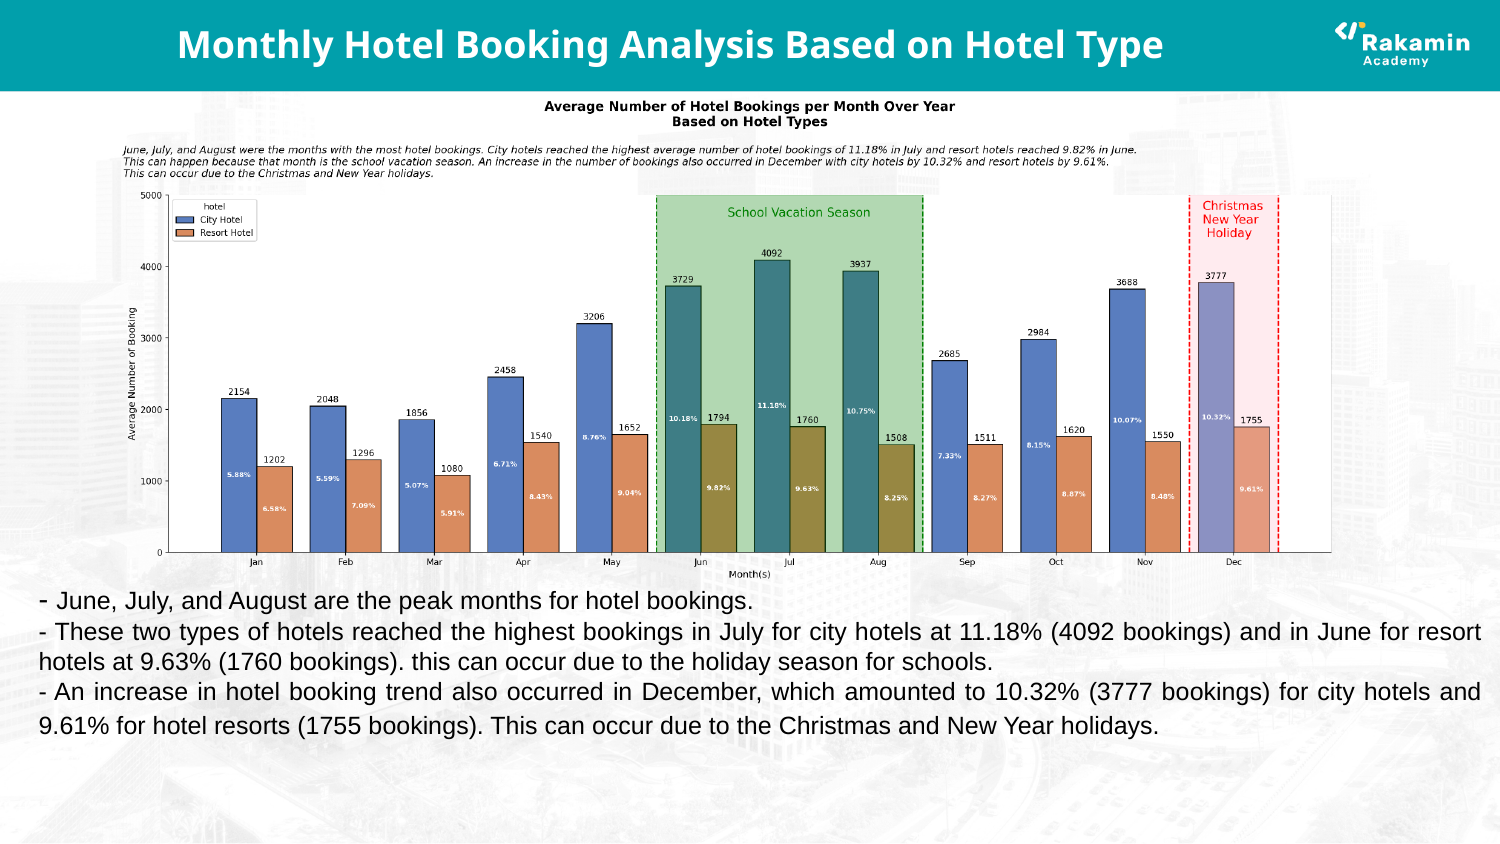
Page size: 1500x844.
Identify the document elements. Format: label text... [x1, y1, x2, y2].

text_box - June, July, and August are the peak months for hotel bookings. - These two types of hotels reached the highest bookings in July for city hotels at 11.18% (4092 bookings) and in June for resort hotels at 9.63% (1760 bookings). this can occur due to the holiday season for schools. - An increase in hotel booking trend also occurred in December, which amounted to 10.32% (3777 bookings) for city hotels and 9.61% for hotel resorts (1755 bookings). This can occur due to the Christmas and New Year holidays. For more details, you can check out the jupyter notebook here [23, 565, 1500, 844]
title Monthly Hotel Booking Analysis Based on Hotel Type [0, 6, 1342, 92]
picture [0, 0, 1500, 844]
